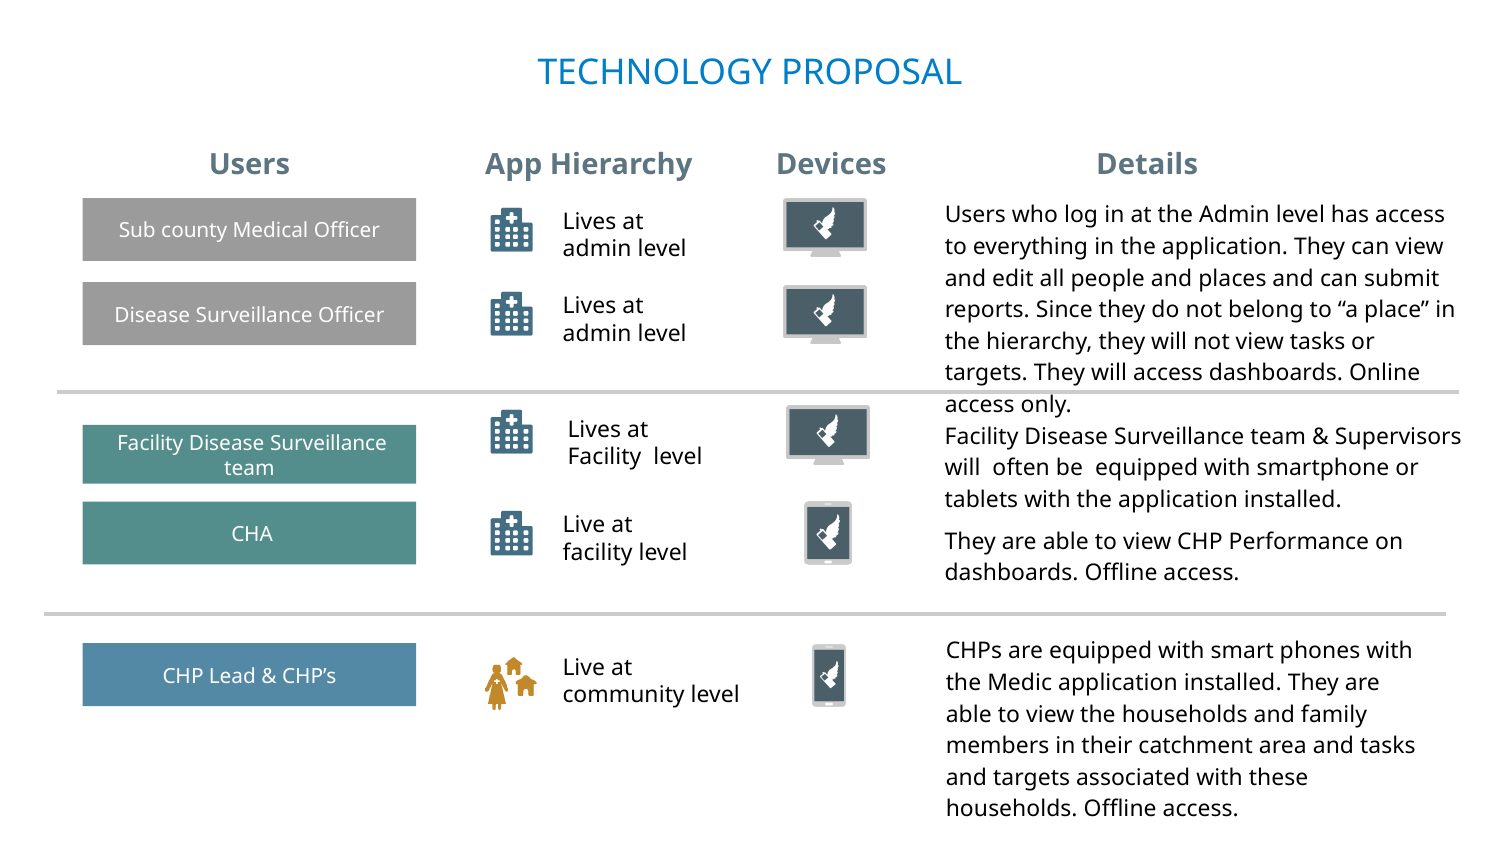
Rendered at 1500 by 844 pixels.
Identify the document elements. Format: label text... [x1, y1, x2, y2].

text_box Lives at admin level [554, 198, 715, 261]
text_box CHP Lead & CHP’s [82, 643, 417, 707]
text_box Disease Surveillance Officer [82, 282, 417, 346]
text_box Live at community level [554, 644, 754, 707]
text_box Live at facility level [554, 501, 715, 565]
text_box CHA [82, 501, 417, 565]
picture [485, 287, 538, 340]
picture [804, 501, 852, 565]
picture [812, 644, 846, 707]
text_box Users [82, 136, 417, 190]
text_box Devices [725, 136, 938, 190]
text_box Facility Disease Surveillance team & Supervisors will often be equipped with smartphone or tablets with the application installed. They are able to view CHP Performance on dashboards. Offline access. [936, 408, 1473, 598]
text_box Facility Disease Surveillance team [82, 424, 417, 484]
text_box Users who log in at the Admin level has access to everything in the application. They can view and edit all people and places and can submit reports. Since they do not belong to “a place” in the hierarchy, they will not view tasks or targets. They will access dashboards. Online access only. [936, 187, 1466, 361]
picture [485, 404, 538, 458]
text_box Lives at Facility level [559, 405, 720, 469]
text_box Lives at admin level [554, 282, 715, 346]
text_box App Hierarchy [459, 136, 720, 190]
text_box CHPs are equipped with smart phones with the Medic application installed. They are able to view the households and family members in their catchment area and tasks and targets associated with these households. Offline access. [937, 623, 1438, 829]
picture [785, 405, 870, 465]
text_box TECHNOLOGY PROPOSAL [361, 40, 1139, 93]
picture [485, 506, 538, 560]
picture [485, 657, 538, 711]
text_box Details [1041, 136, 1254, 190]
text_box Sub county Medical Officer [82, 198, 417, 261]
picture [783, 197, 867, 257]
picture [783, 285, 867, 345]
picture [485, 203, 538, 256]
